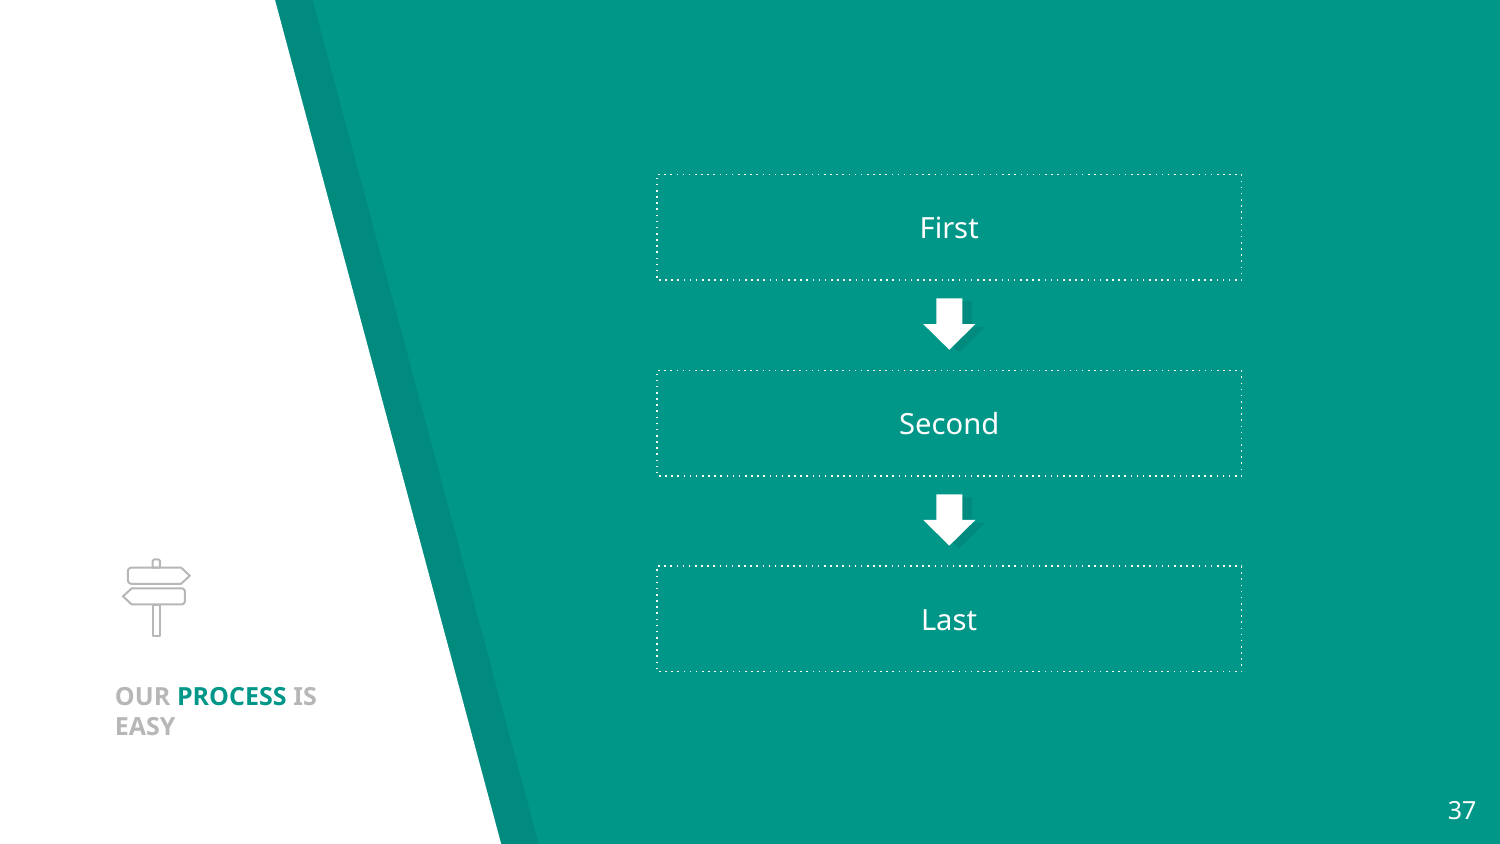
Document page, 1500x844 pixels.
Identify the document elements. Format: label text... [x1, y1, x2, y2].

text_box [923, 494, 986, 549]
text_box First [656, 174, 1242, 280]
title OUR PROCESS IS EASY [100, 675, 365, 755]
slide_number 37 [1401, 779, 1492, 844]
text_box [923, 298, 986, 353]
text_box Last [656, 566, 1242, 672]
text_box Second [656, 370, 1242, 476]
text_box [122, 559, 191, 636]
